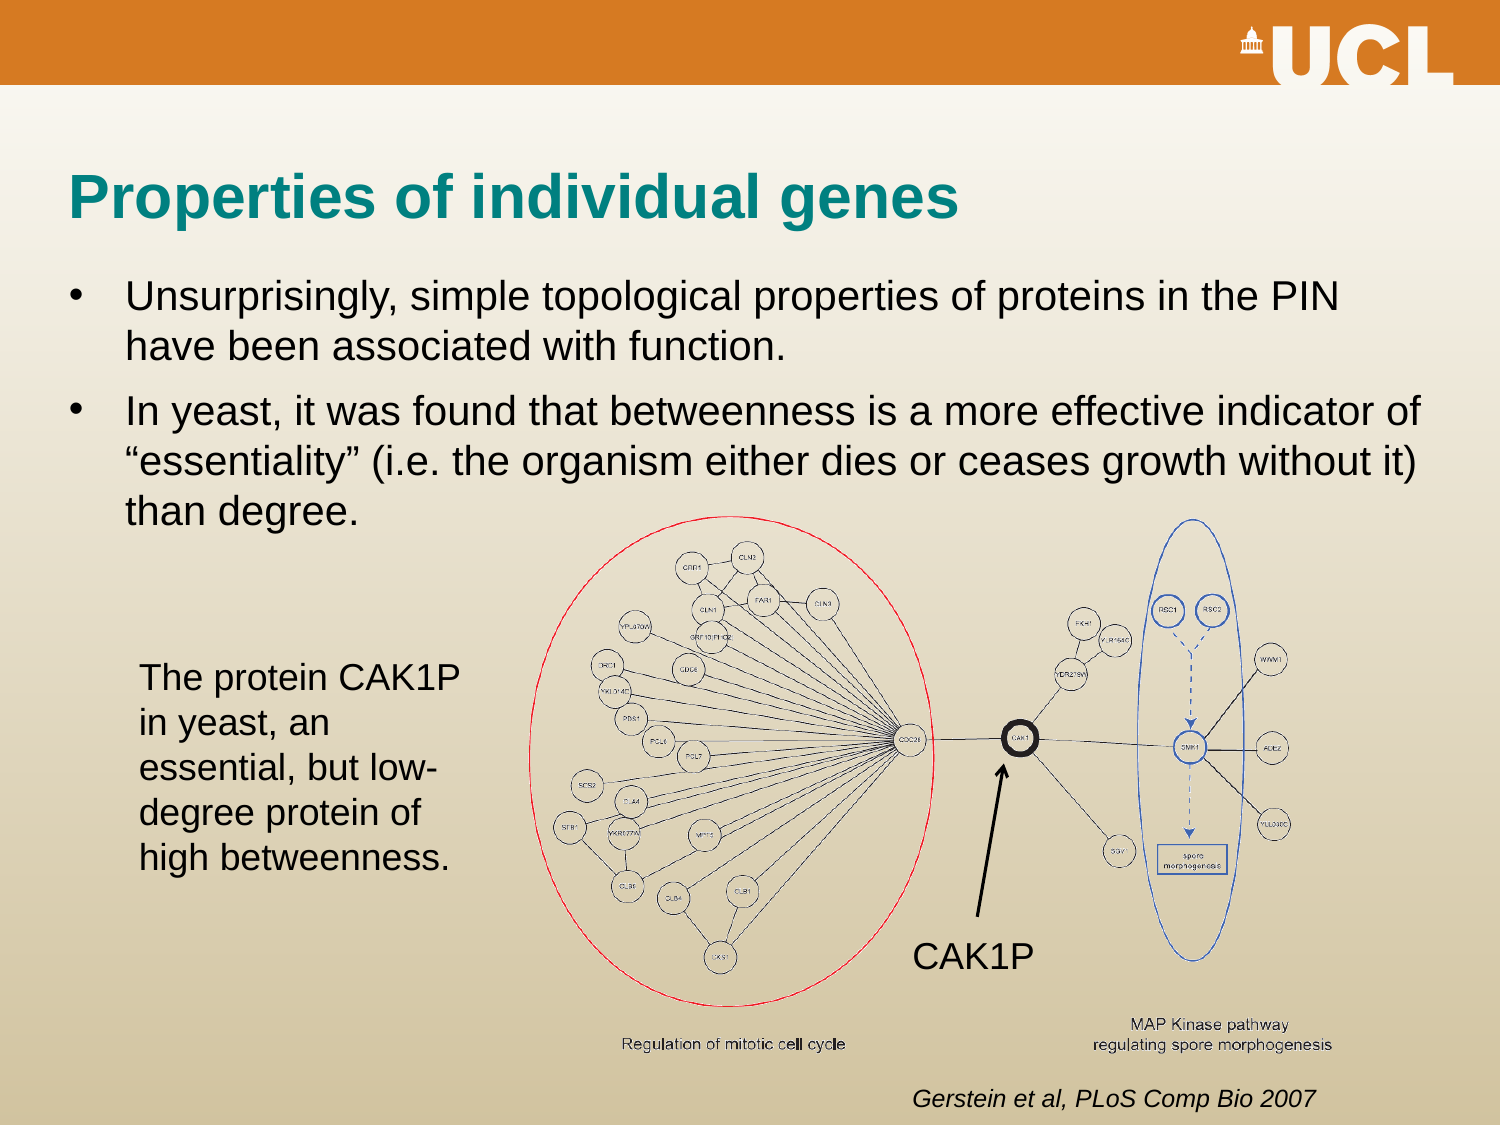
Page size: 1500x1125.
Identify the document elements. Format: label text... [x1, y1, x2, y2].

picture [0, 0, 1500, 85]
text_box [123, 501, 1371, 1121]
title Properties of individual genes [54, 148, 1447, 261]
list Unsurprisingly, simple topological properties of proteins in the PIN have been associated with function. In yeast, it was found that betweenness is a more effective indicator of “essentiality” (i.e. the organism either dies or ceases growth without it) than degree. [54, 261, 1447, 610]
